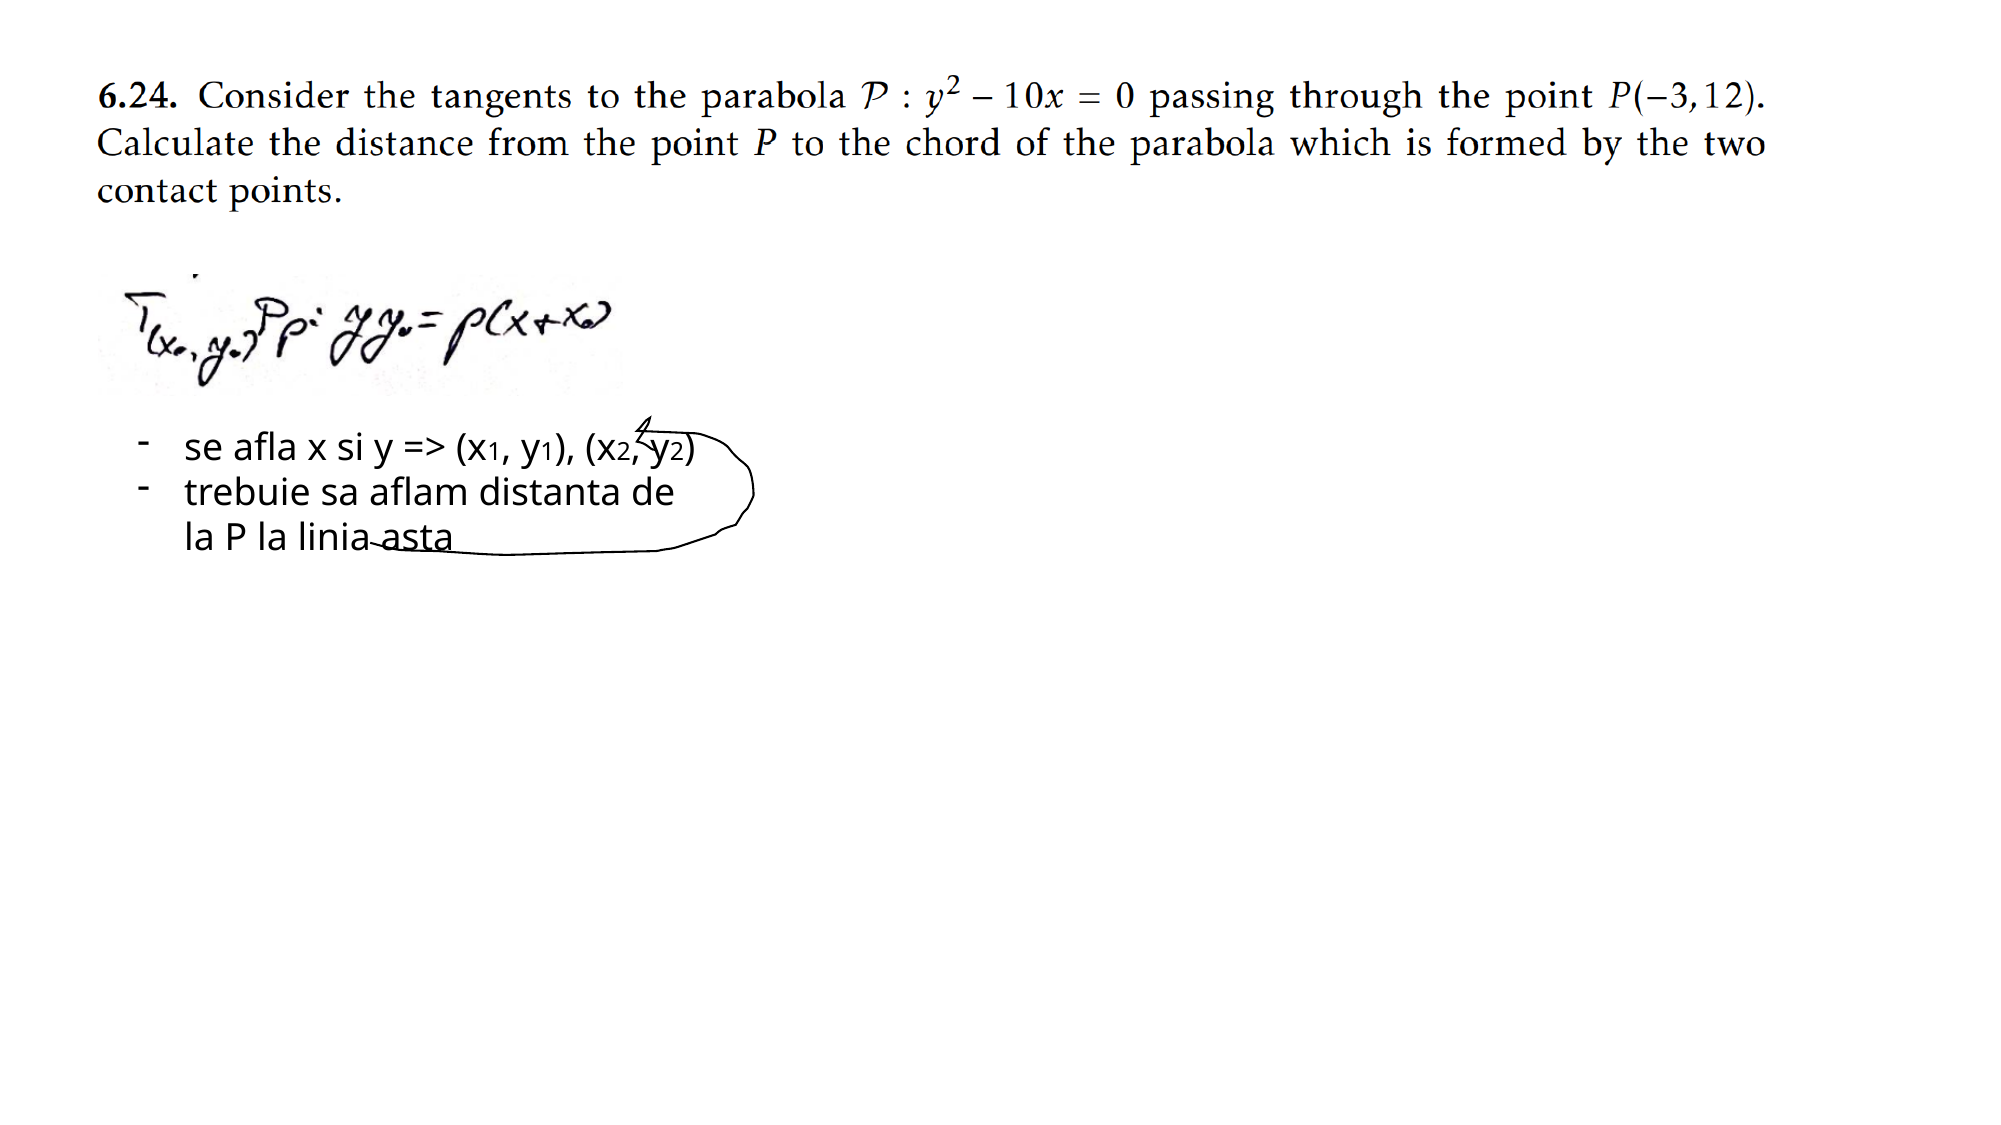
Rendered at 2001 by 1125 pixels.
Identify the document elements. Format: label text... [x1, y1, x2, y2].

picture [98, 273, 624, 397]
text_box [369, 415, 755, 556]
text_box se afla x si y => (x1, y1), (x2, y2) trebuie sa aflam distanta de la P la linia asta [122, 415, 719, 566]
picture [69, 48, 1790, 213]
